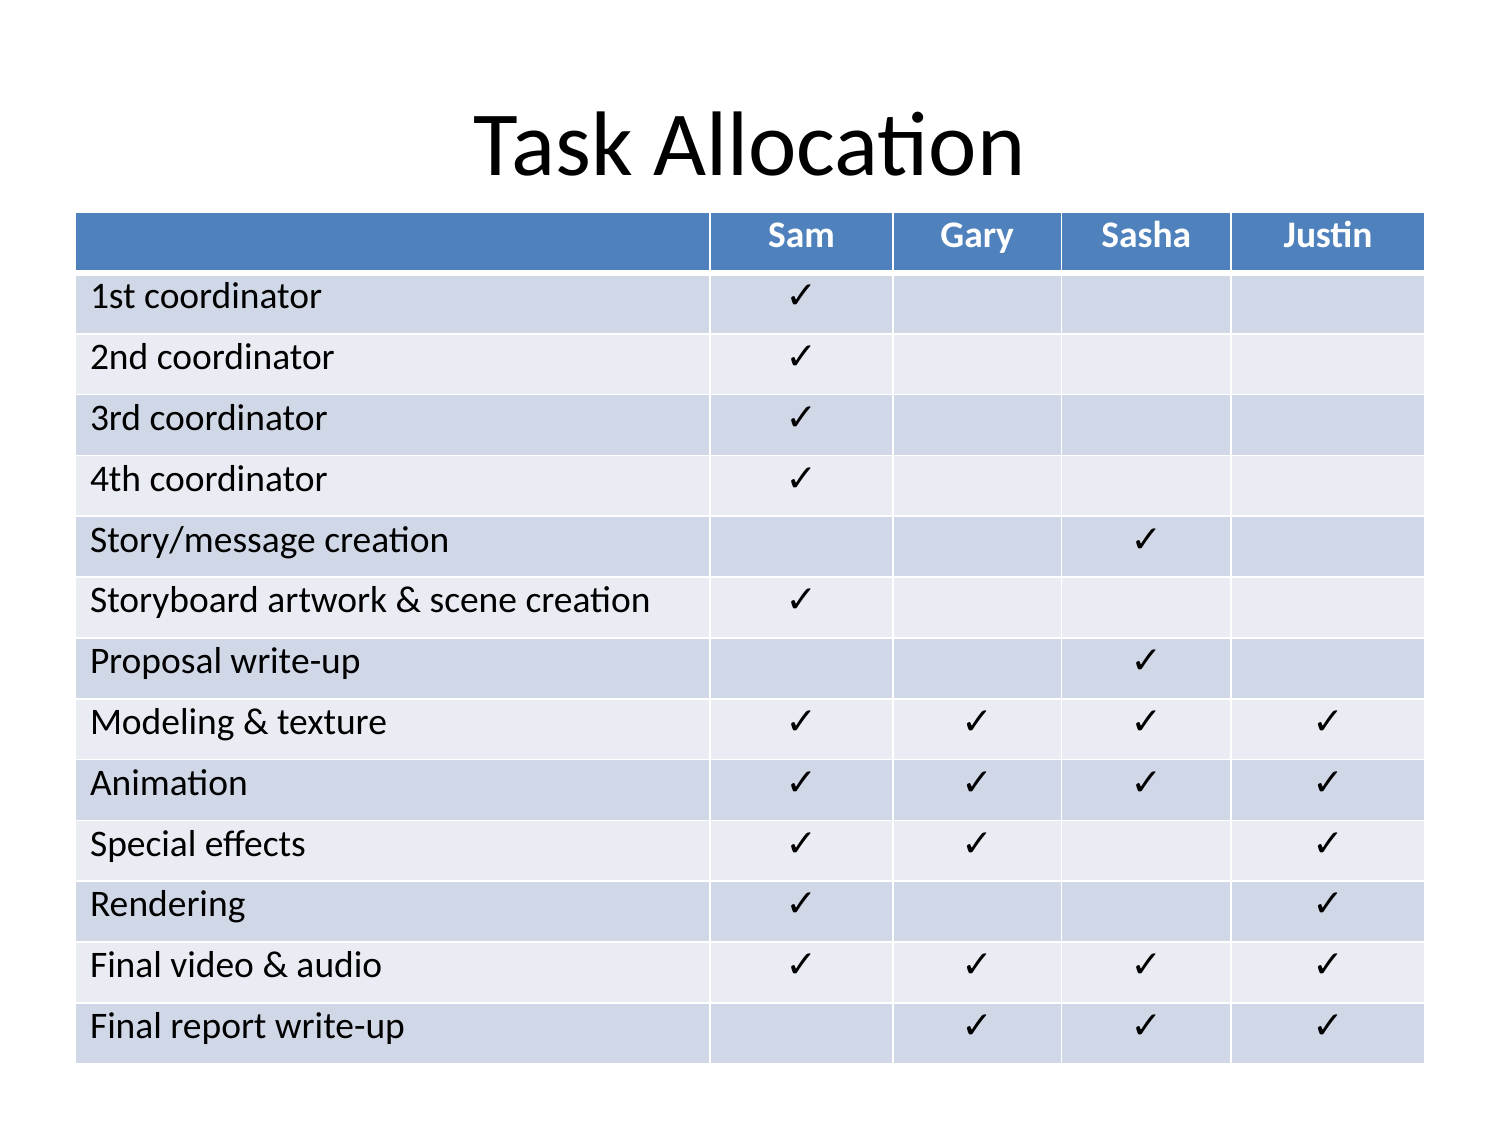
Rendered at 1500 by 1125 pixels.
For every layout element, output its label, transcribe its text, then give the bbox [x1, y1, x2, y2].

table_cell [1232, 517, 1424, 576]
table_cell [894, 276, 1061, 333]
table_cell [1062, 395, 1230, 455]
table_header Gary [894, 213, 1061, 270]
table_cell ✓ [1232, 882, 1424, 941]
table_cell ✓ [1062, 517, 1230, 576]
table_cell [1062, 335, 1230, 394]
table_cell [894, 456, 1061, 515]
table_cell 2nd coordinator [76, 335, 709, 394]
table_cell ✓ [1062, 943, 1230, 1002]
table_cell ✓ [1062, 1004, 1230, 1063]
table_cell Animation [76, 760, 709, 820]
table_cell ✓ [711, 943, 892, 1002]
table_cell ✓ [711, 395, 892, 455]
table_cell Storyboard artwork & scene creation [76, 578, 709, 637]
table_cell ✓ [711, 760, 892, 820]
table_cell [1232, 639, 1424, 698]
table_cell [1062, 578, 1230, 637]
table_cell ✓ [1062, 760, 1230, 820]
table_cell ✓ [1232, 1004, 1424, 1063]
table_cell [711, 1004, 892, 1063]
table_cell [894, 517, 1061, 576]
table_cell ✓ [1232, 821, 1424, 880]
table_cell Final report write-up [76, 1004, 709, 1063]
table_cell ✓ [711, 882, 892, 941]
table_header [76, 213, 709, 270]
table_cell [1232, 335, 1424, 394]
table_cell Proposal write-up [76, 639, 709, 698]
table_cell ✓ [711, 456, 892, 515]
table_cell ✓ [711, 821, 892, 880]
table_cell ✓ [1232, 760, 1424, 820]
table_cell Special effects [76, 821, 709, 880]
table_cell [711, 517, 892, 576]
table_cell ✓ [711, 700, 892, 759]
table_cell ✓ [1232, 943, 1424, 1002]
table_cell ✓ [1062, 700, 1230, 759]
table_cell Story/message creation [76, 517, 709, 576]
table_header Sam [711, 213, 892, 270]
table_cell [1232, 456, 1424, 515]
table_header Justin [1232, 213, 1424, 270]
table_cell [894, 335, 1061, 394]
table_cell [1062, 276, 1230, 333]
table_cell ✓ [711, 335, 892, 394]
table_cell ✓ [1062, 639, 1230, 698]
table_cell [1232, 276, 1424, 333]
table_cell ✓ [894, 760, 1061, 820]
table_cell ✓ [711, 578, 892, 637]
table_cell ✓ [894, 700, 1061, 759]
table_cell Modeling & texture [76, 700, 709, 759]
table_cell [1062, 882, 1230, 941]
table_cell [1232, 578, 1424, 637]
table_cell Rendering [76, 882, 709, 941]
table_cell [894, 395, 1061, 455]
table_cell [1062, 456, 1230, 515]
table_header Sasha [1062, 213, 1230, 270]
table_cell ✓ [1232, 700, 1424, 759]
table_cell 3rd coordinator [76, 395, 709, 455]
table_cell [1062, 821, 1230, 880]
table_cell ✓ [894, 943, 1061, 1002]
table_cell [894, 578, 1061, 637]
table_cell [1232, 395, 1424, 455]
table_cell ✓ [894, 821, 1061, 880]
table_cell [894, 882, 1061, 941]
table_cell [711, 639, 892, 698]
table_cell 1st coordinator [76, 276, 709, 333]
table_cell ✓ [894, 1004, 1061, 1063]
title Task Allocation [75, 45, 1425, 211]
table_cell [894, 639, 1061, 698]
table_cell Final video & audio [76, 943, 709, 1002]
table_cell 4th coordinator [76, 456, 709, 515]
table_cell ✓ [711, 276, 892, 333]
